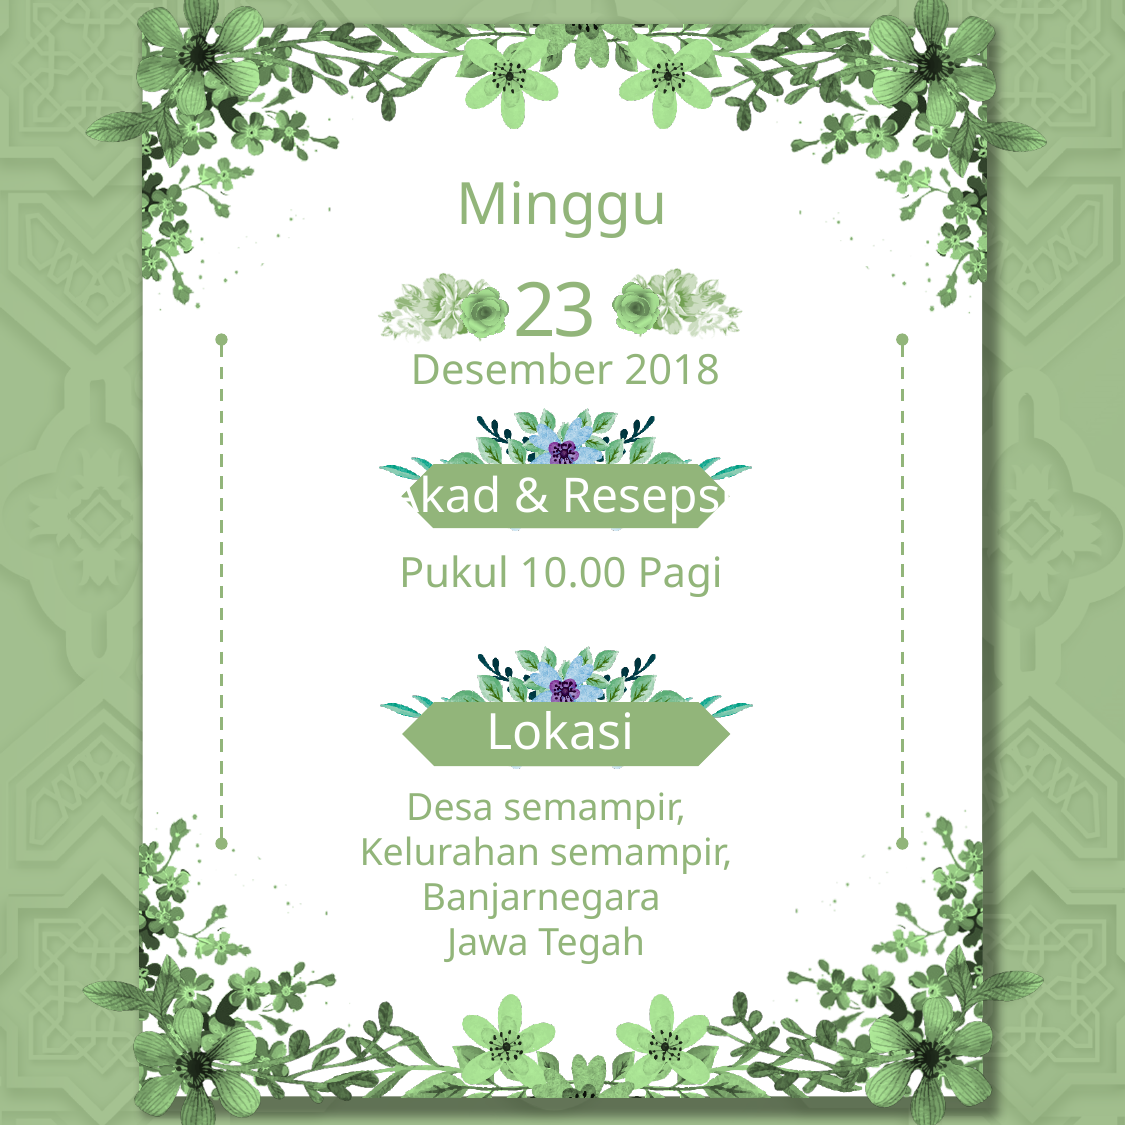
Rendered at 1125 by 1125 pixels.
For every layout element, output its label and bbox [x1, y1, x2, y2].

text_box [401, 464, 730, 529]
text_box [359, 243, 761, 339]
picture [0, 0, 359, 1125]
picture [380, 646, 753, 769]
picture [761, 0, 1125, 1125]
text_box [402, 702, 731, 766]
text_box [82, 801, 1044, 1125]
picture [379, 408, 752, 531]
text_box [85, 0, 1047, 321]
text_box [221, 339, 903, 844]
